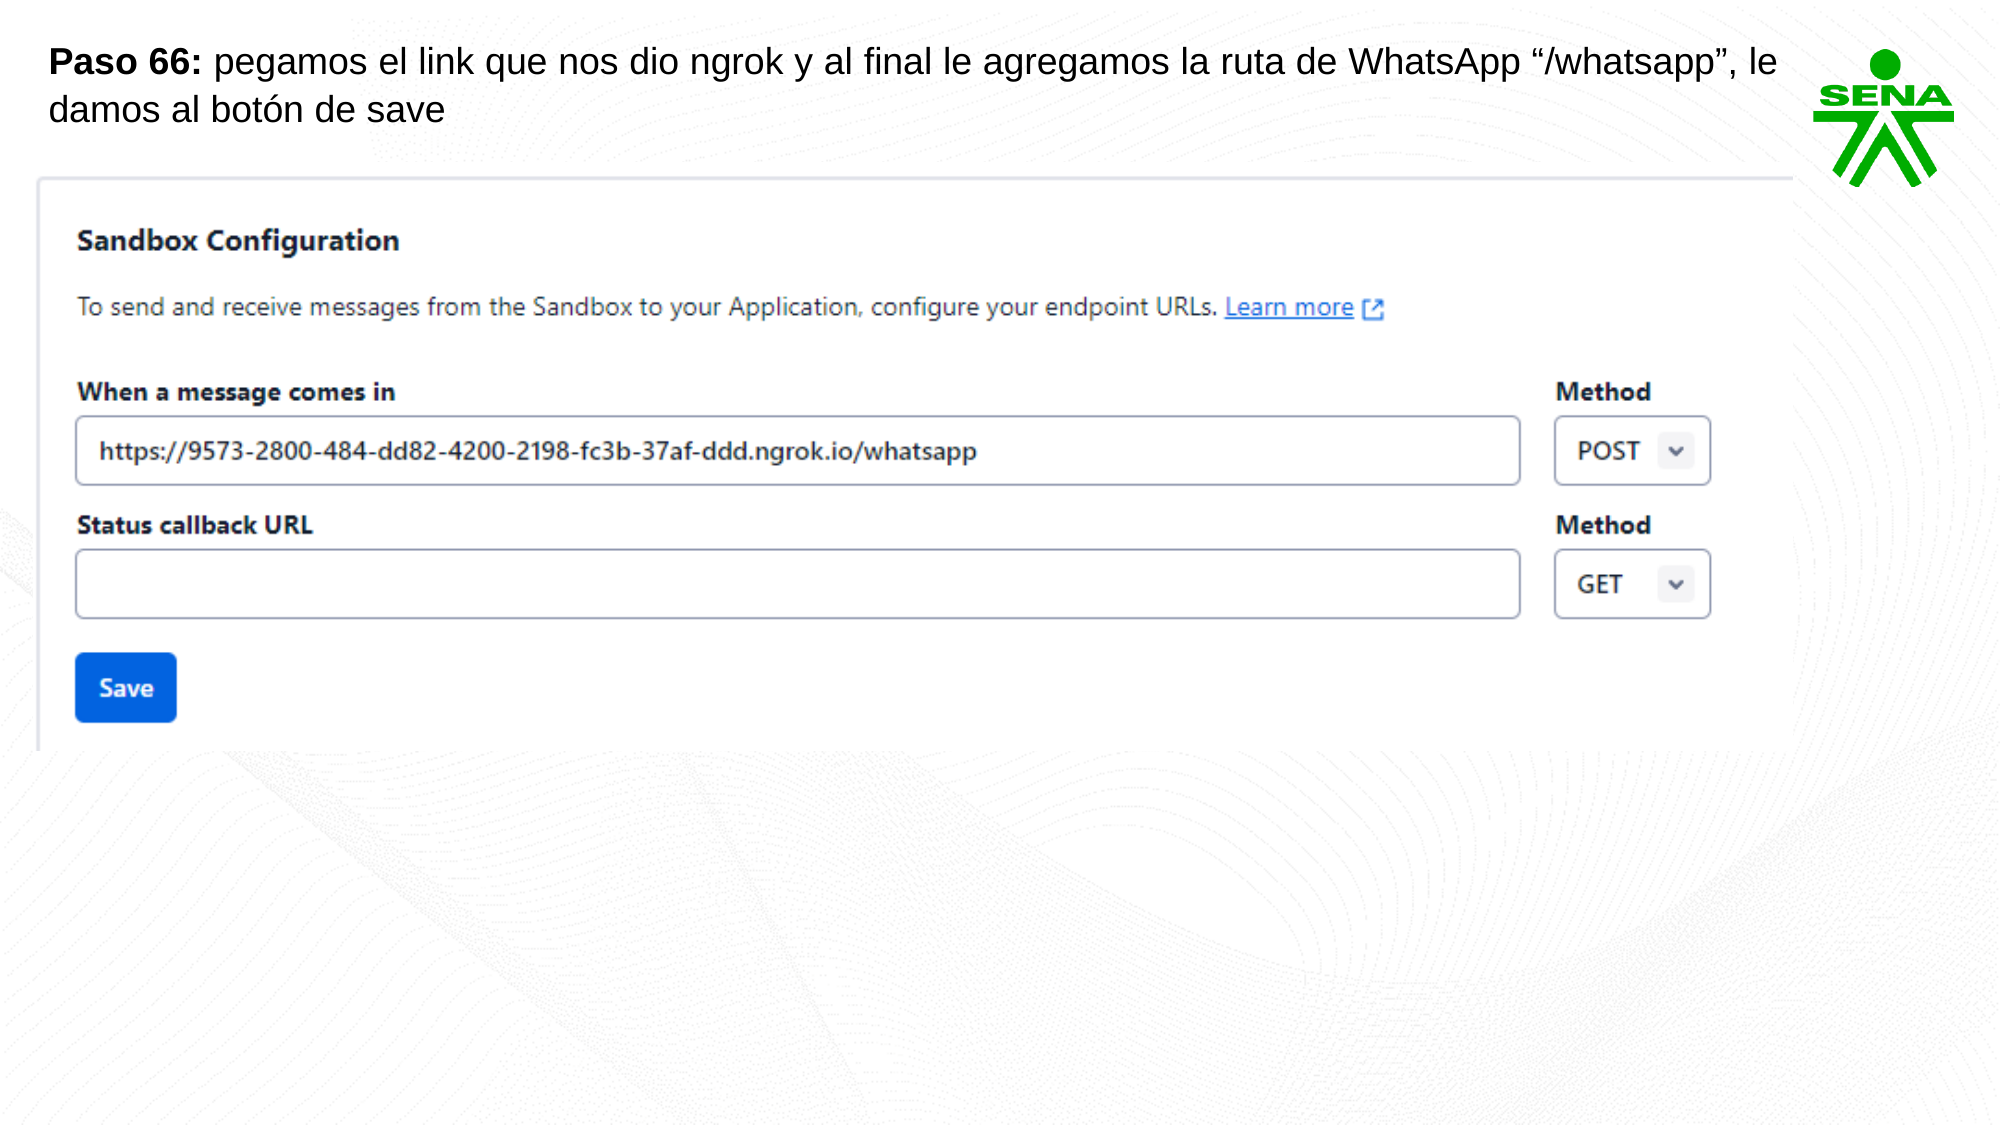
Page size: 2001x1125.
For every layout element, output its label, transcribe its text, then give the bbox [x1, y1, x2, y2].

picture [0, 0, 2000, 1125]
text_box Paso 66: pegamos el link que nos dio ngrok y al final le agregamos la ruta de WhatsApp “/whatsapp”, le damos al botón de save [33, 26, 1793, 138]
